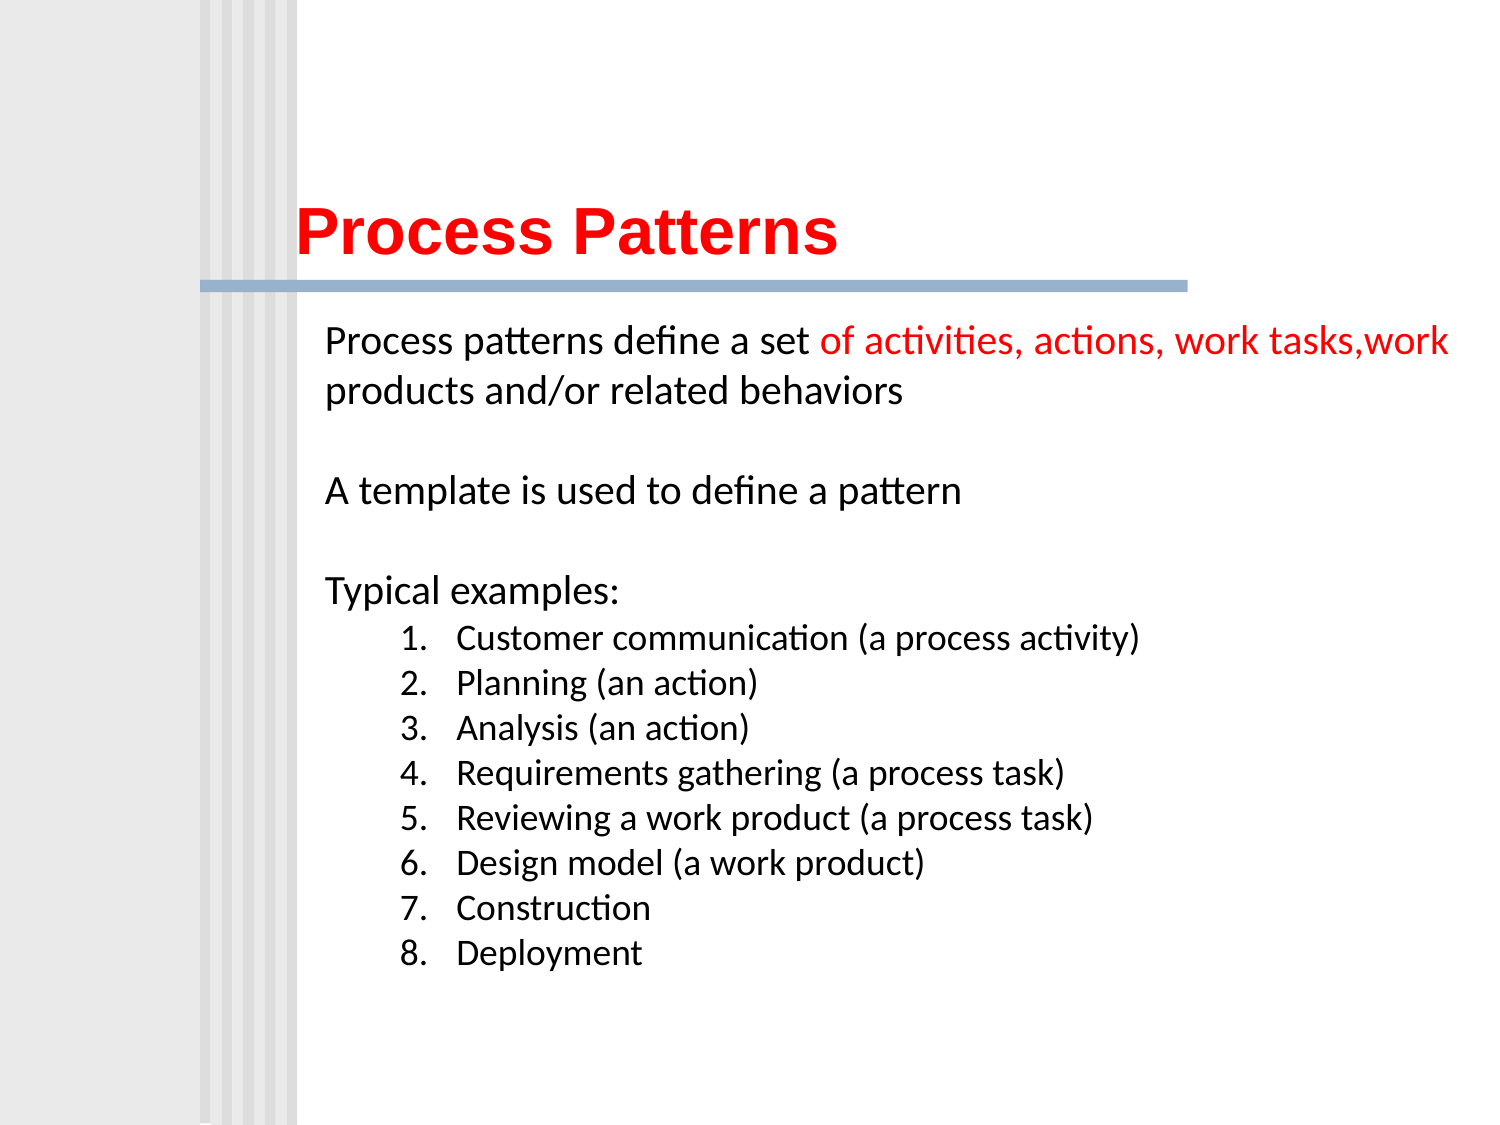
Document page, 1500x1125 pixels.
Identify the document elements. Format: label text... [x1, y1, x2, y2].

title Process Patterns [295, 187, 1500, 267]
subtitle Process patterns define a set of activities, actions, work tasks,work products and/or related behaviors A template is used to define a pattern Typical examples: Customer communication (a process activity) Planning (an action) Analysis (an action) Requirements gathering (a process task) Reviewing a work product (a process task) Design model (a work product) Construction Deployment [324, 312, 1463, 1125]
